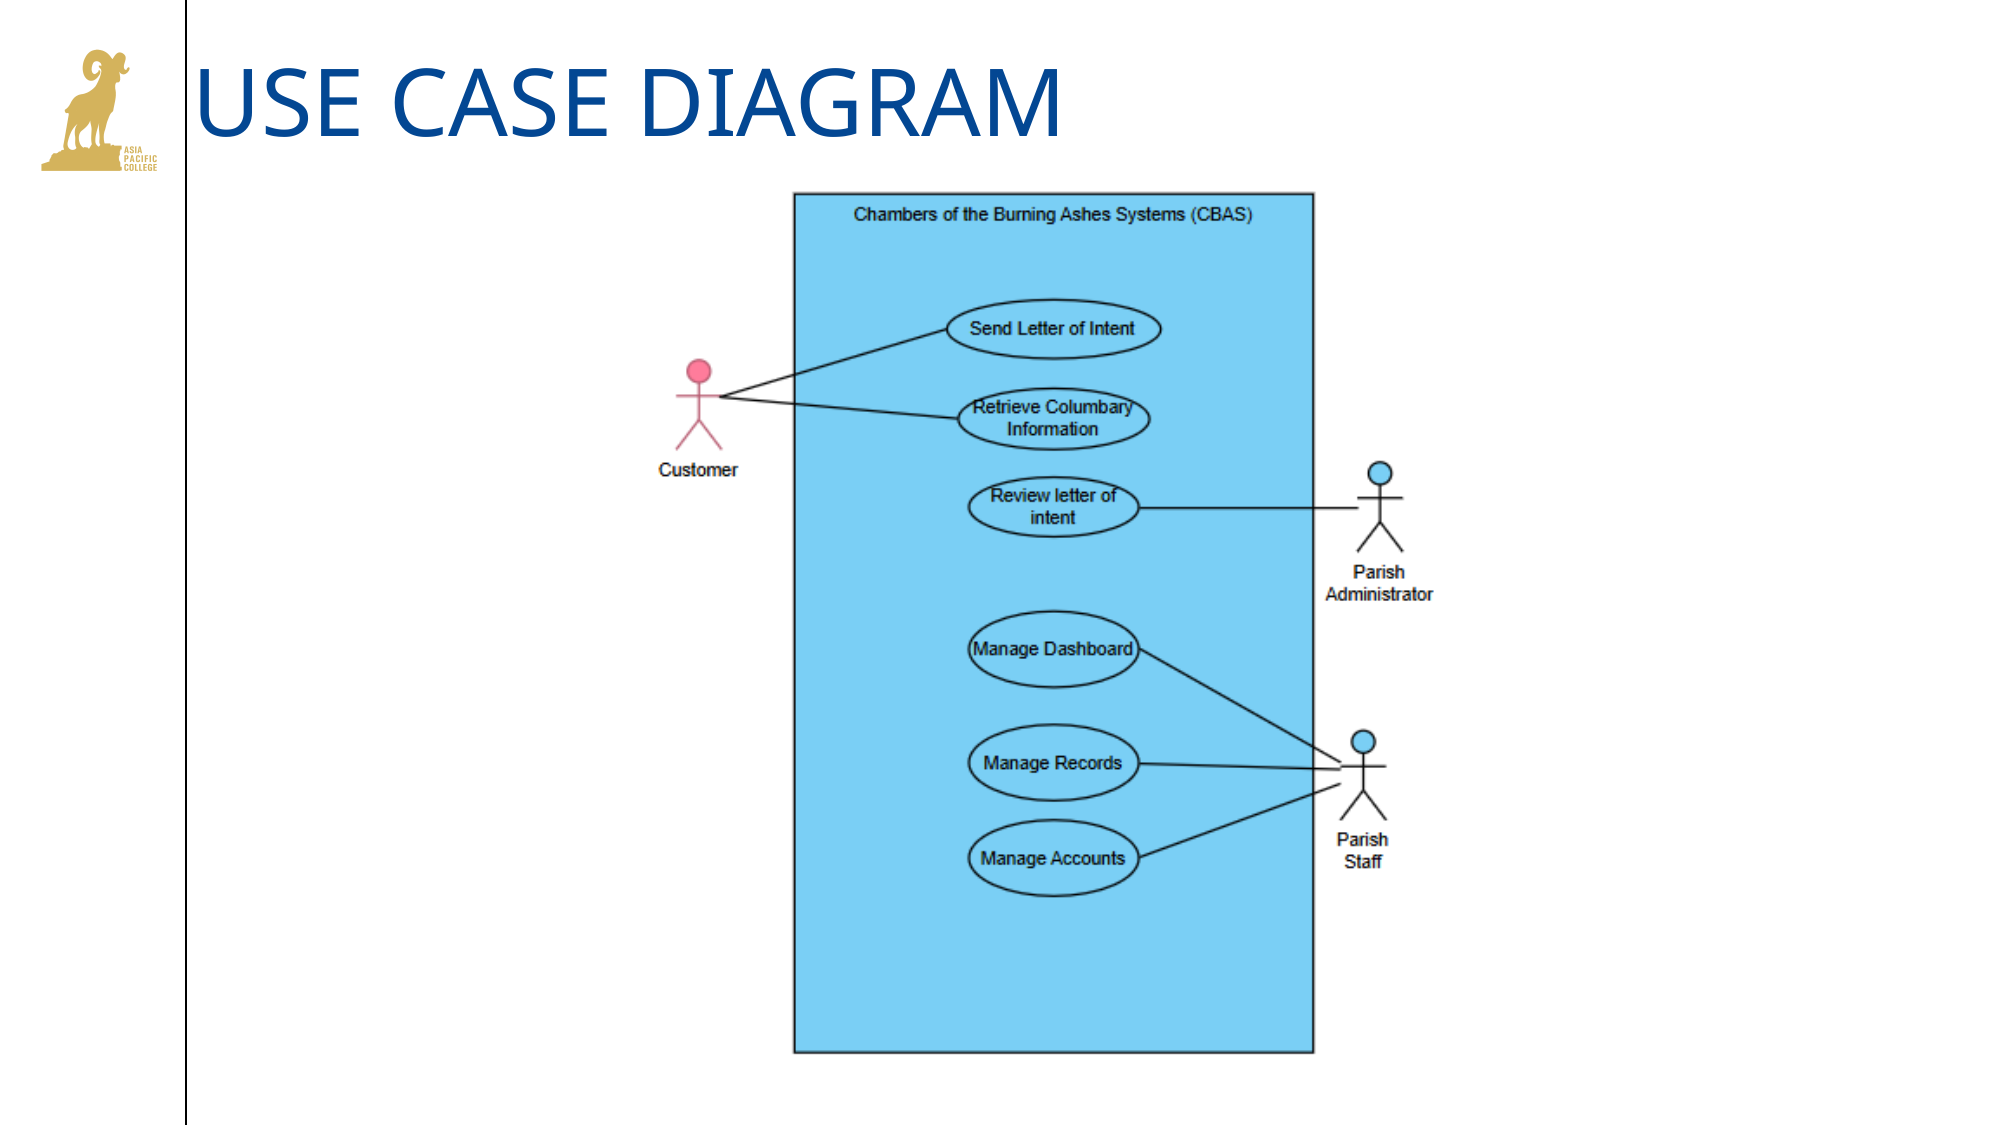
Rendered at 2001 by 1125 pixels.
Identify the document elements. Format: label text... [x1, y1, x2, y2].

picture [581, 163, 1443, 1091]
picture [32, 43, 166, 177]
title USE CASE DIAGRAM [192, 0, 1856, 165]
